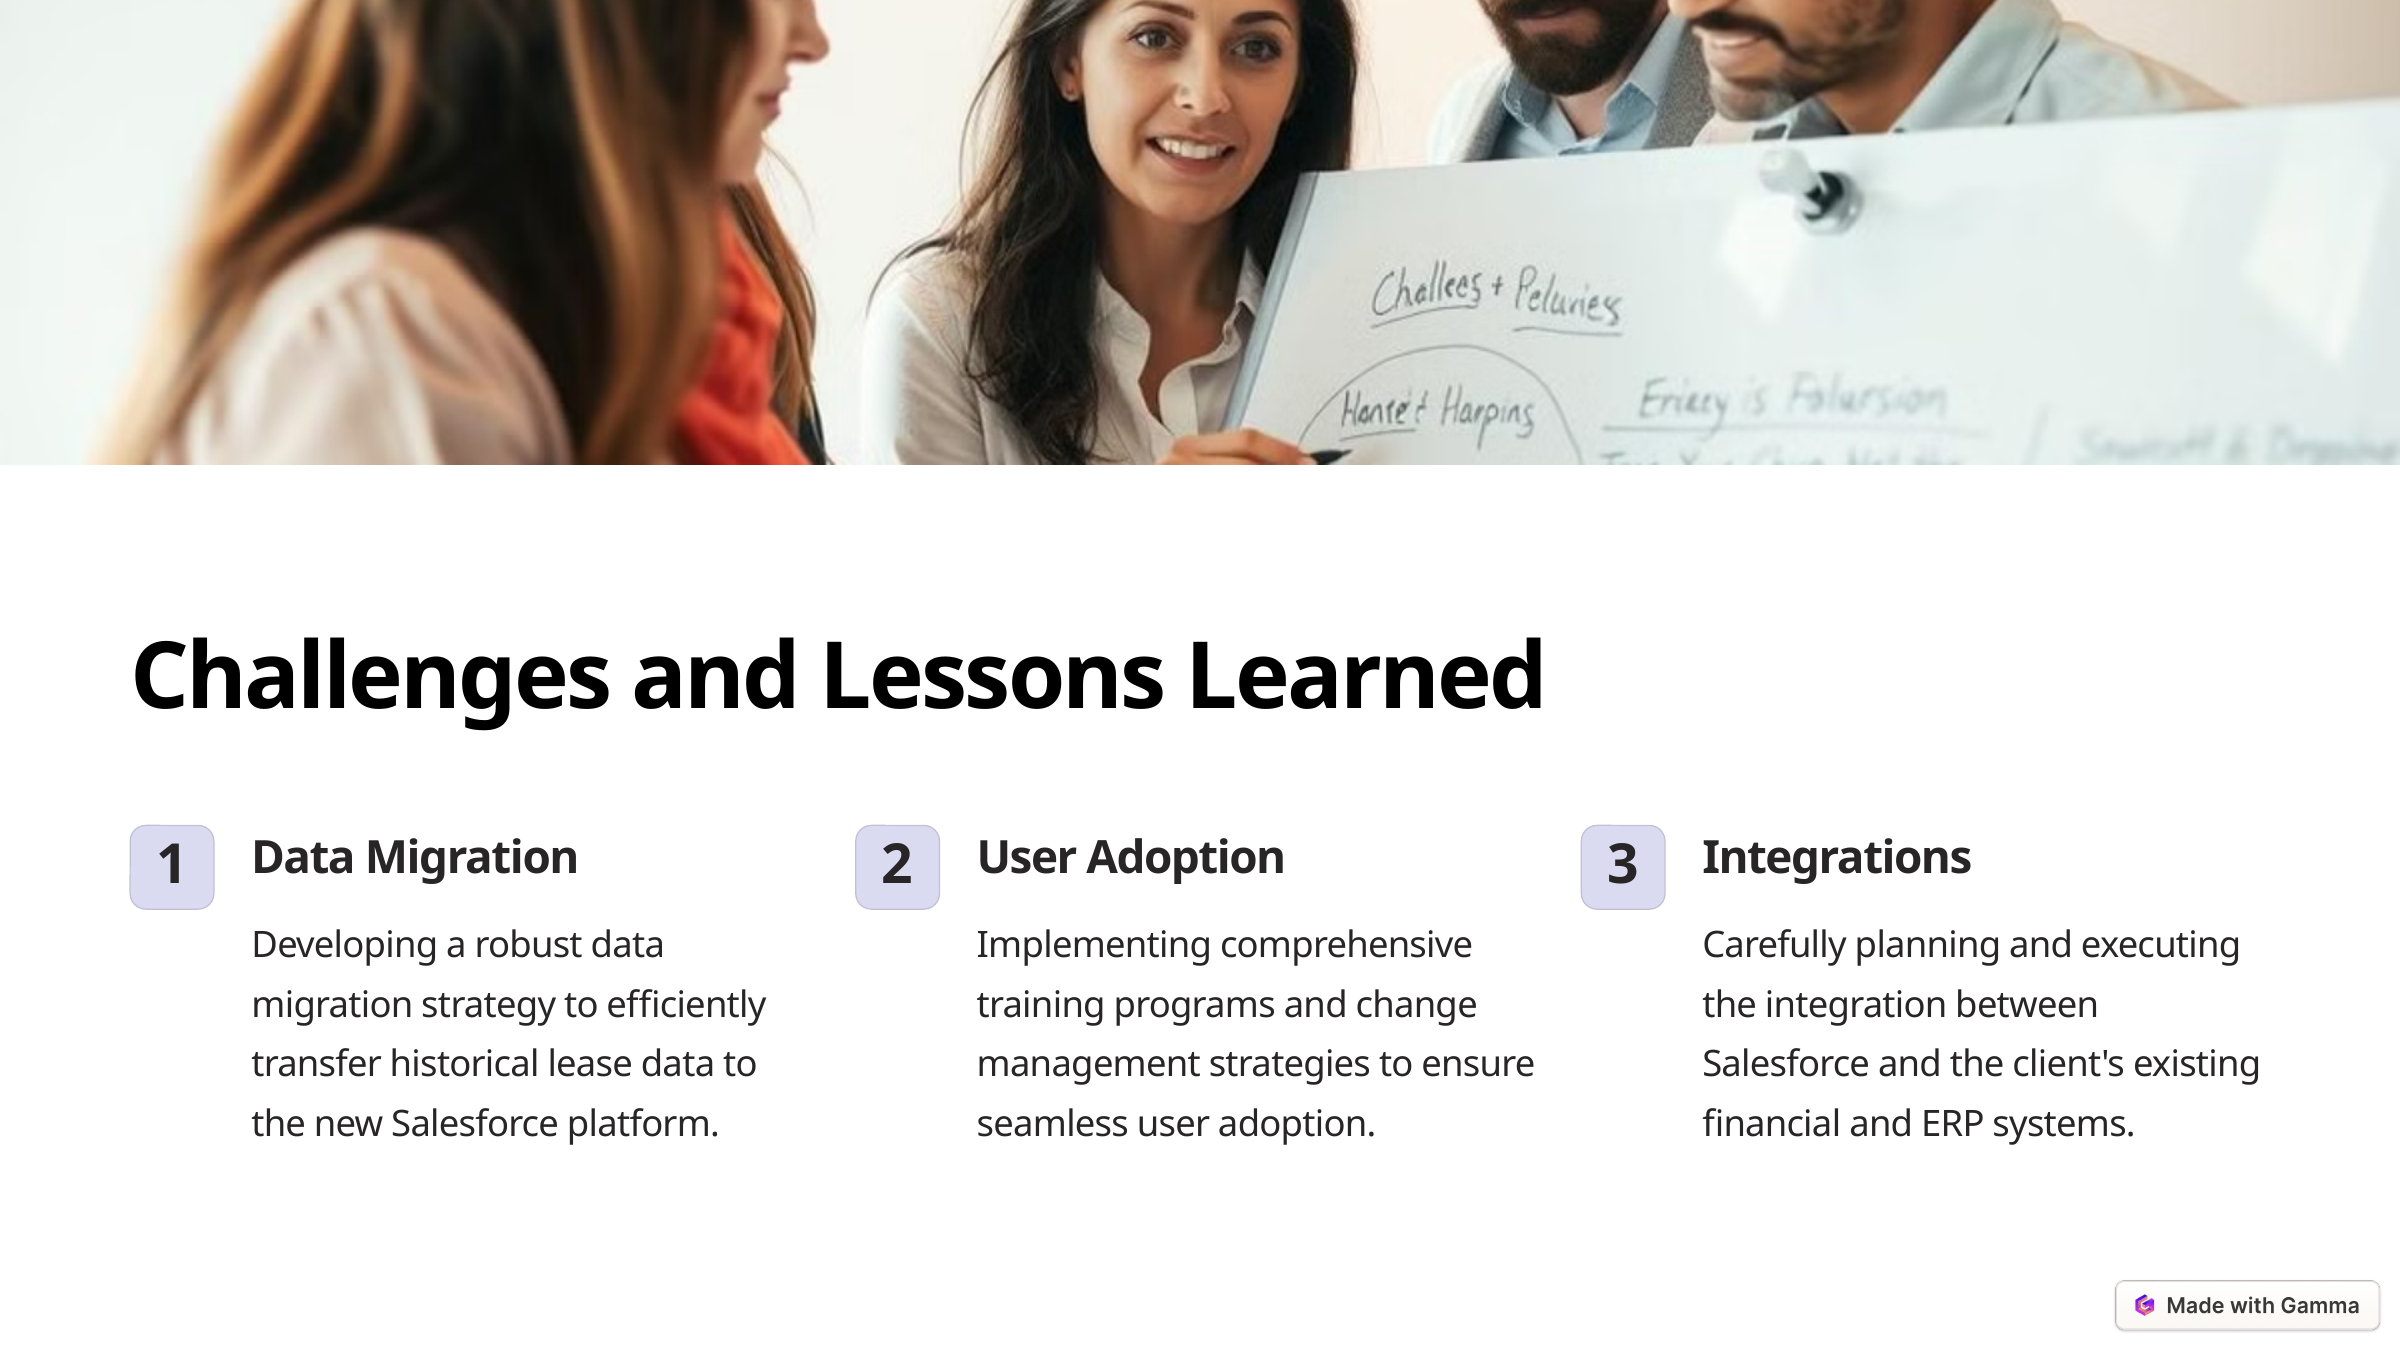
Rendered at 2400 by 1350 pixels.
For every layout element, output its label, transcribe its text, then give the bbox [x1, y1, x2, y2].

text_box Developing a robust data migration strategy to efficiently transfer historical lease data to the new Salesforce platform. [251, 905, 819, 1144]
text_box 1 [160, 839, 184, 896]
picture [0, 0, 2400, 466]
text_box User Adoption [976, 825, 1442, 884]
text_box [130, 825, 214, 910]
picture [2106, 1271, 2389, 1339]
text_box Challenges and Lessons Learned [130, 611, 1547, 728]
text_box [855, 825, 940, 910]
text_box Integrations [1702, 825, 2168, 884]
text_box 3 [1606, 839, 1641, 896]
text_box [1581, 825, 1666, 910]
text_box Implementing comprehensive training programs and change management strategies to ensure seamless user adoption. [976, 905, 1545, 1144]
text_box Data Migration [251, 825, 717, 884]
text_box Carefully planning and executing the integration between Salesforce and the client's existing financial and ERP systems. [1702, 905, 2270, 1204]
text_box 2 [880, 839, 915, 896]
